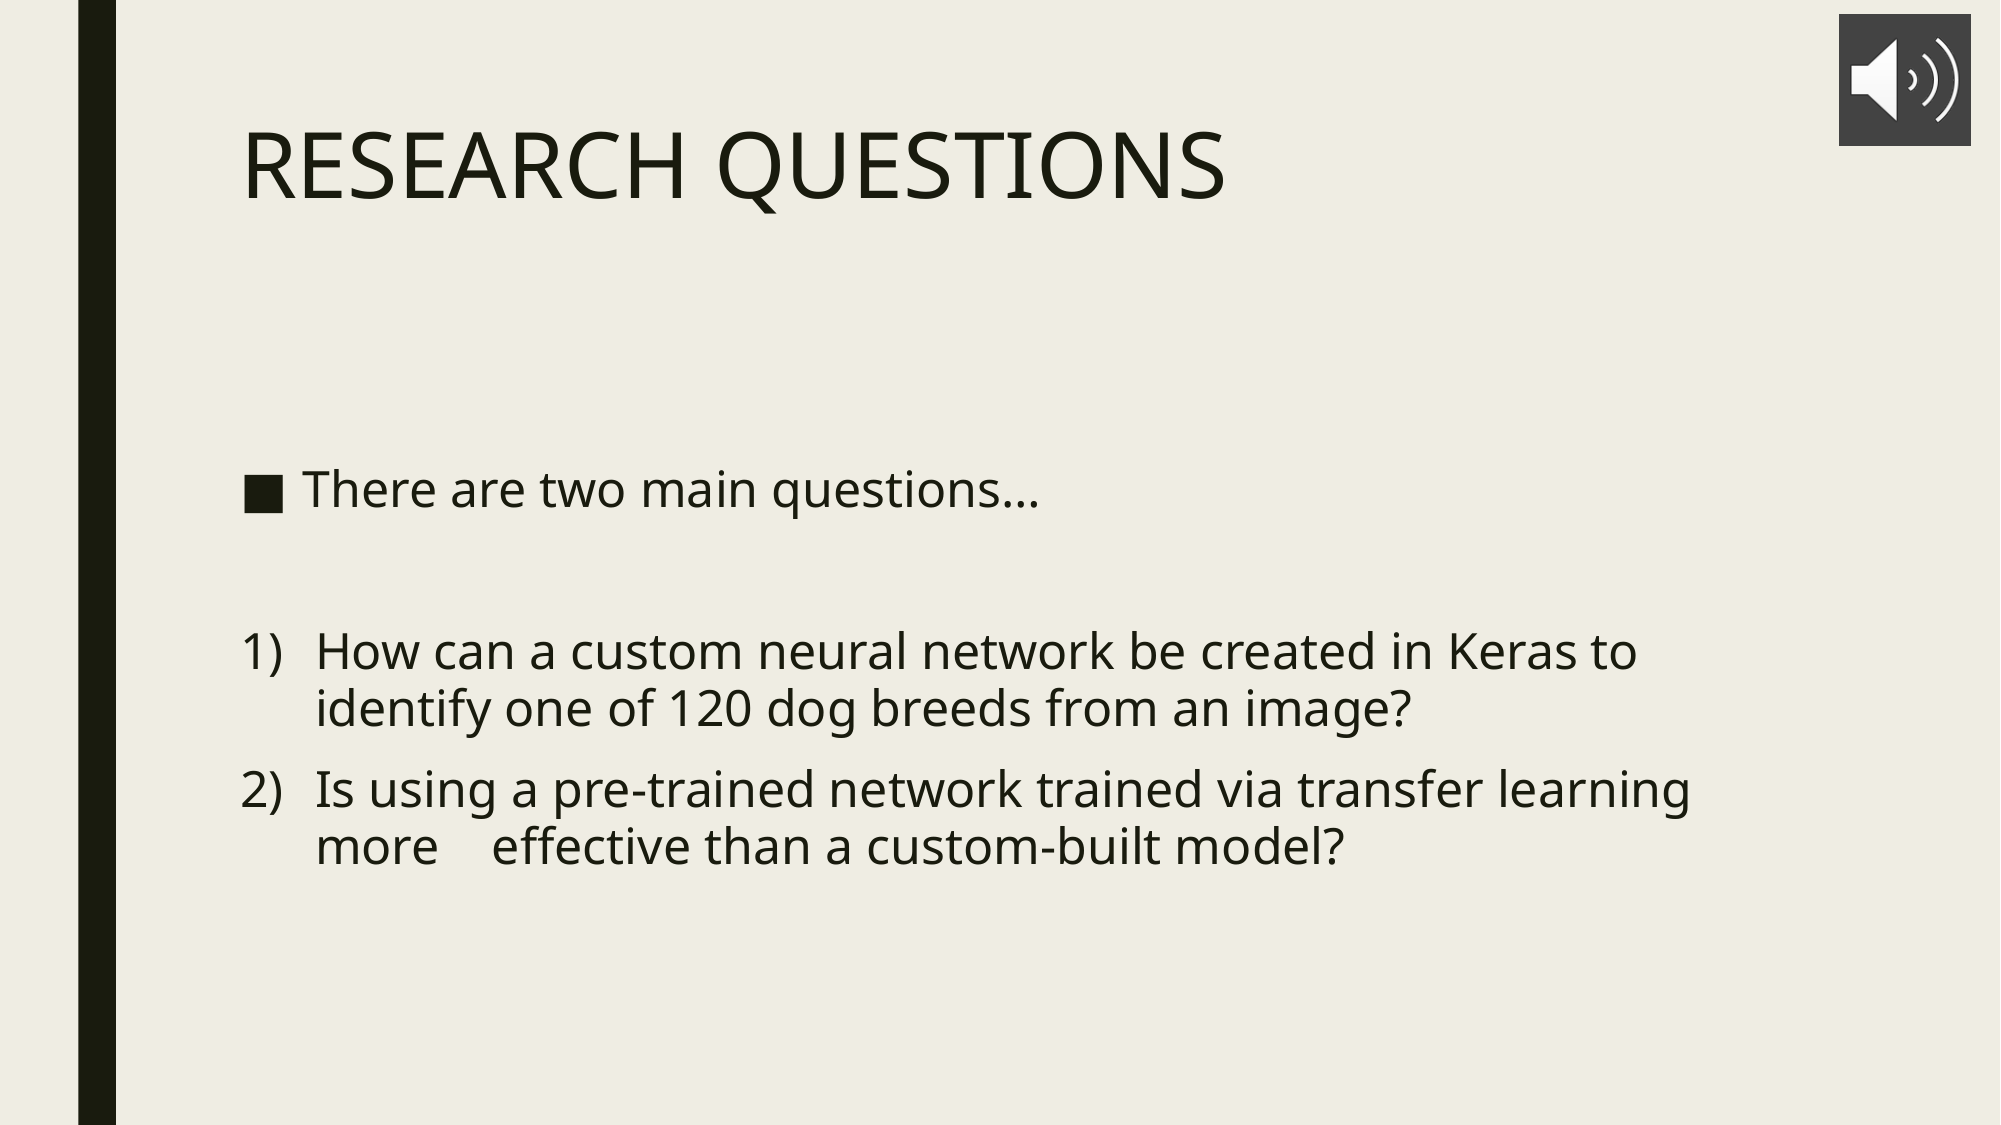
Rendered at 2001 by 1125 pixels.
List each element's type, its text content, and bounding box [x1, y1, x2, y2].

picture [1838, 13, 1972, 147]
list There are two main questions… How can a custom neural network be created in Keras to identify one of 120 dog breeds from an image? Is using a pre-trained network trained via transfer learning more effective than a custom-built model? [225, 375, 1800, 963]
title RESEARCH QUESTIONS [225, 112, 1800, 357]
